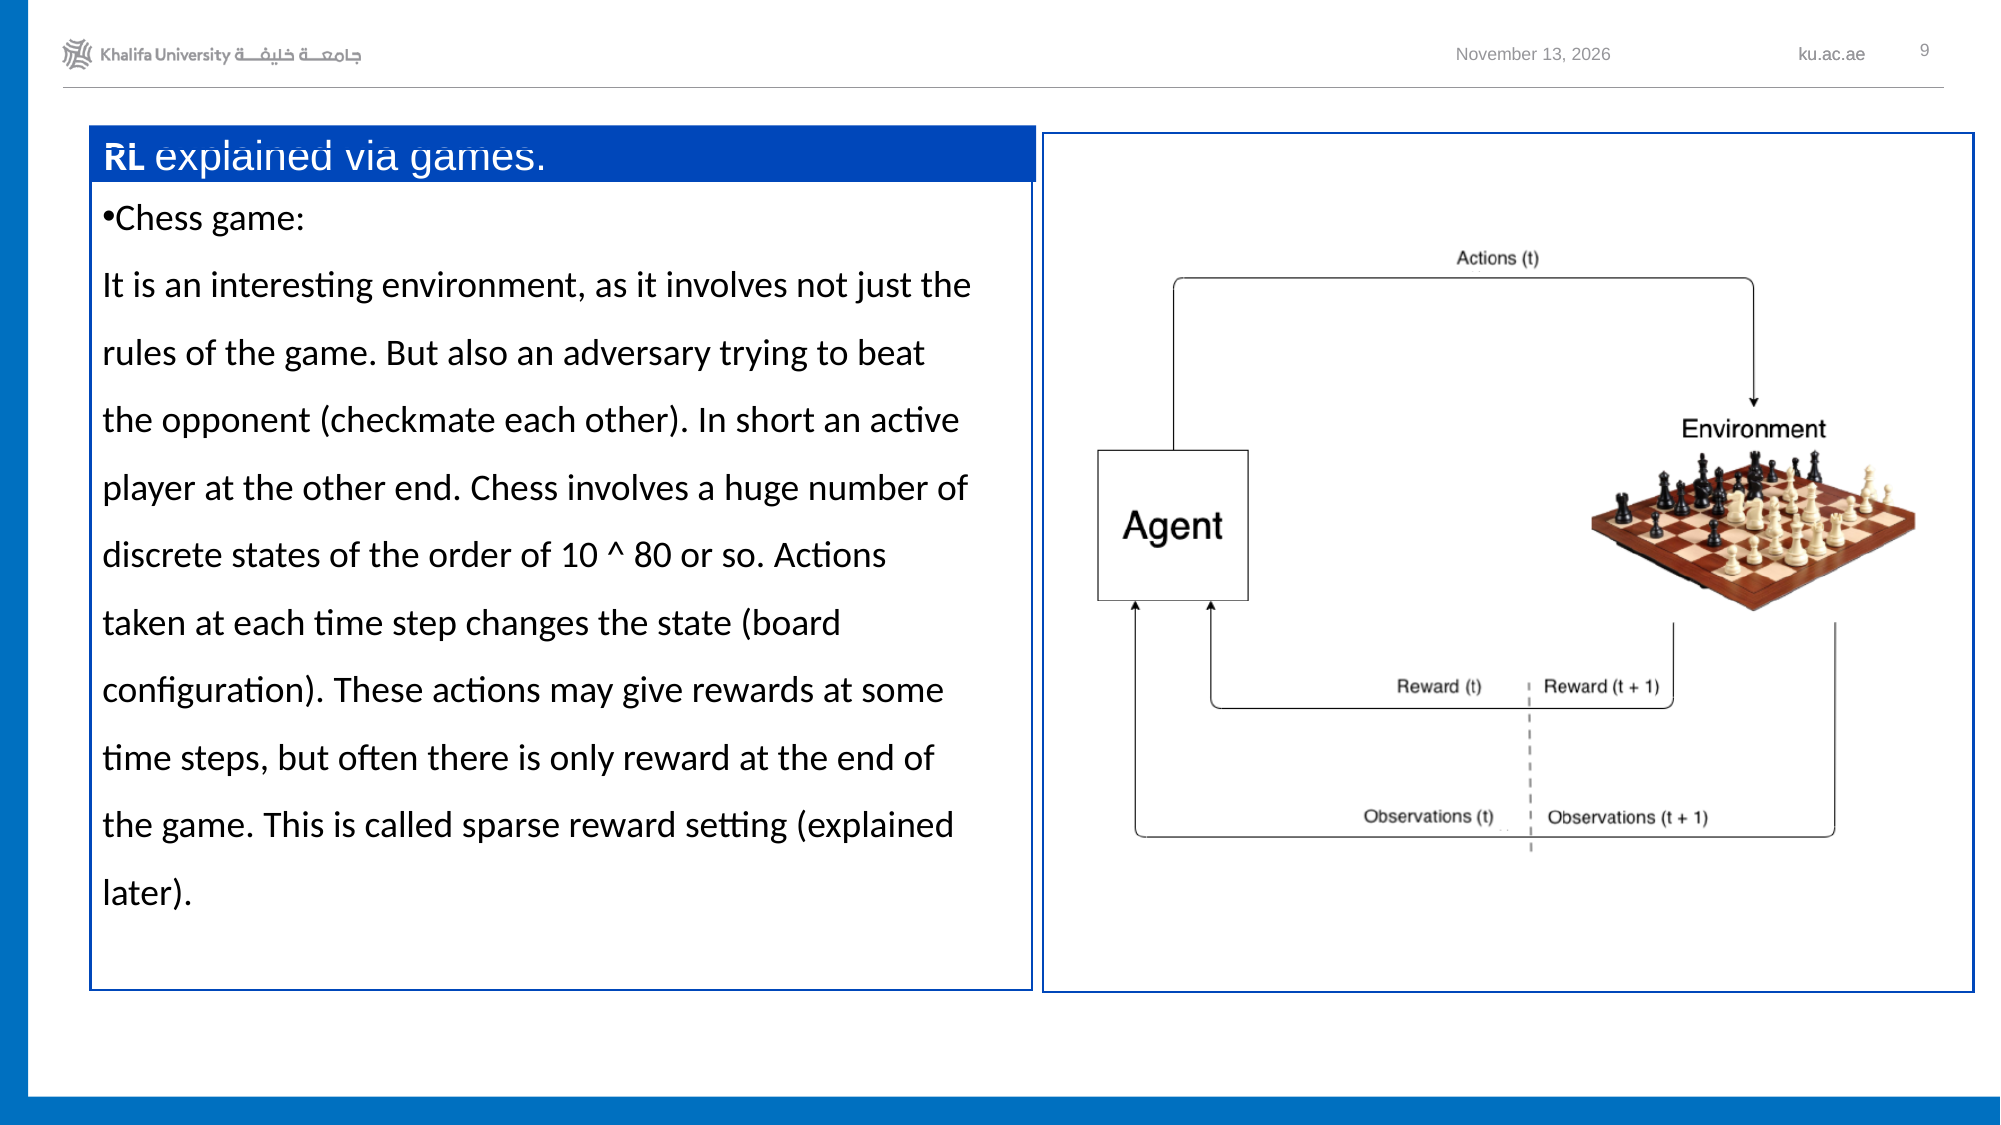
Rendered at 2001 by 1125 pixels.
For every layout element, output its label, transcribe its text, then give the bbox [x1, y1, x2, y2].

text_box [87, 148, 1032, 997]
picture [1062, 224, 1929, 859]
slide_number 9 [1881, 29, 1968, 70]
text_box [0, 1096, 2000, 1125]
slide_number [1326, 33, 1611, 74]
text_box [0, 0, 29, 1096]
text_box RL explained via games. [88, 124, 1037, 183]
text_box [1042, 132, 1975, 993]
picture [62, 38, 361, 70]
